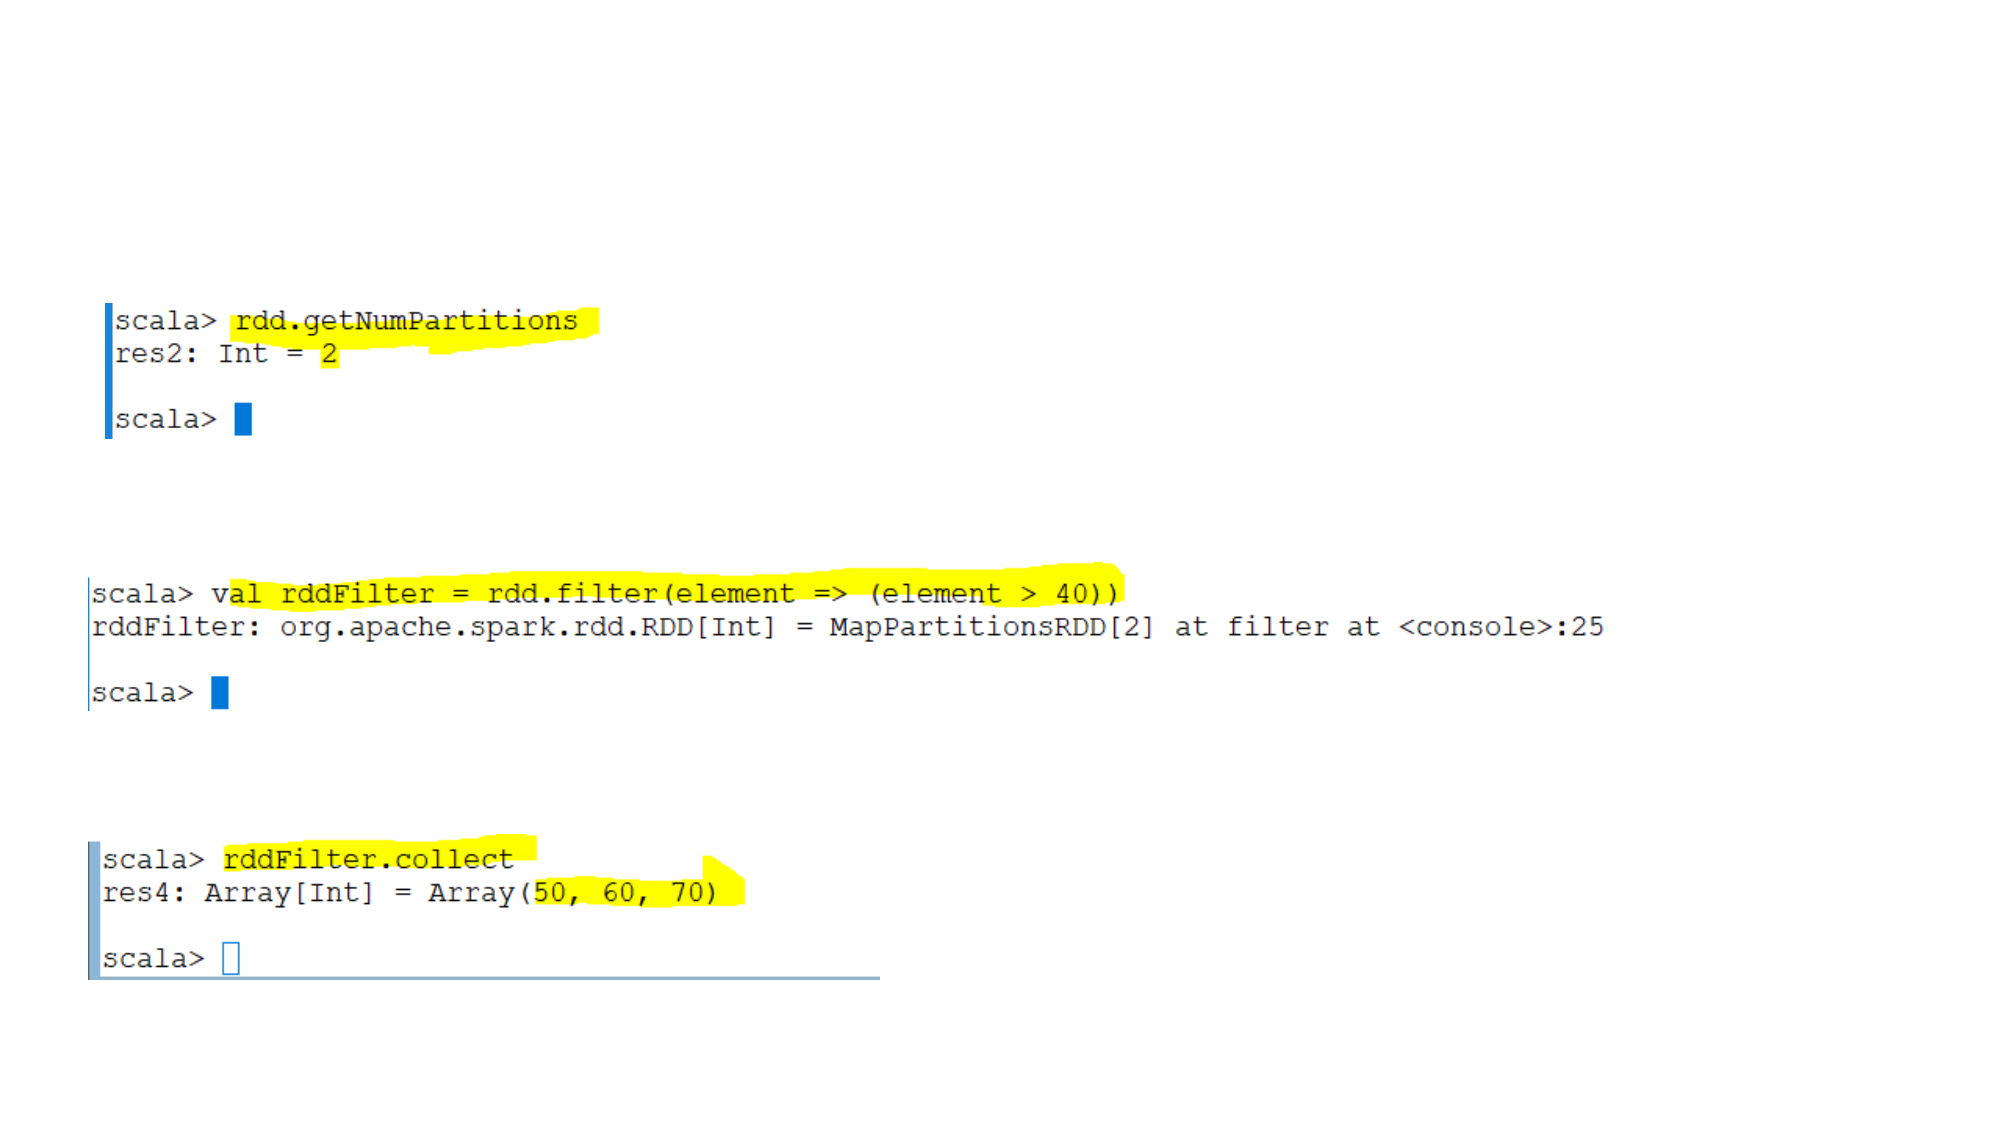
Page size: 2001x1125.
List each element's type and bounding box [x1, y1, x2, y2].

picture [88, 562, 1821, 711]
picture [105, 302, 742, 439]
picture [88, 834, 880, 980]
